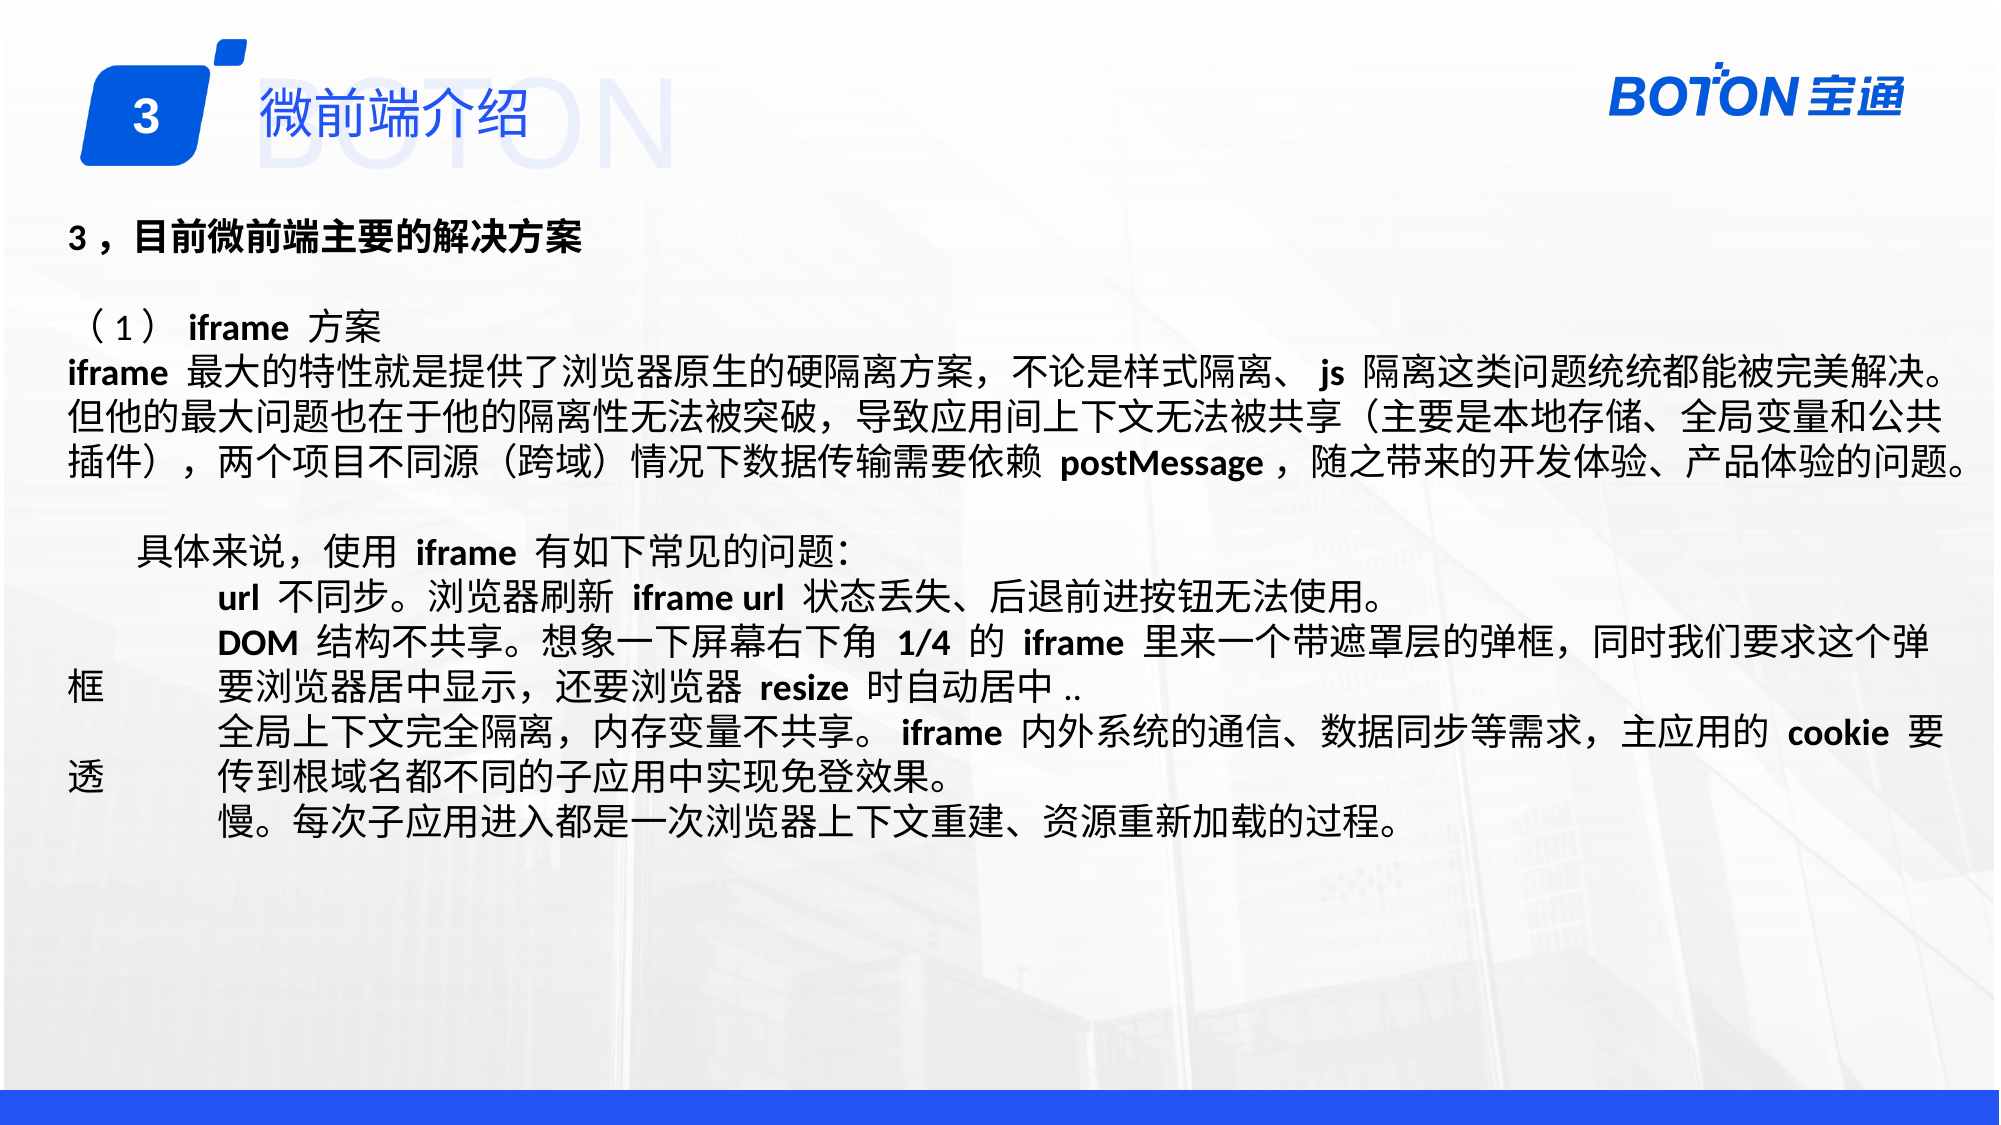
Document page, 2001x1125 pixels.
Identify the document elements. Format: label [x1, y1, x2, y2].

text_box [1994, 1090, 2000, 1125]
picture [4, 0, 1994, 1125]
text_box [0, 1090, 4, 1125]
